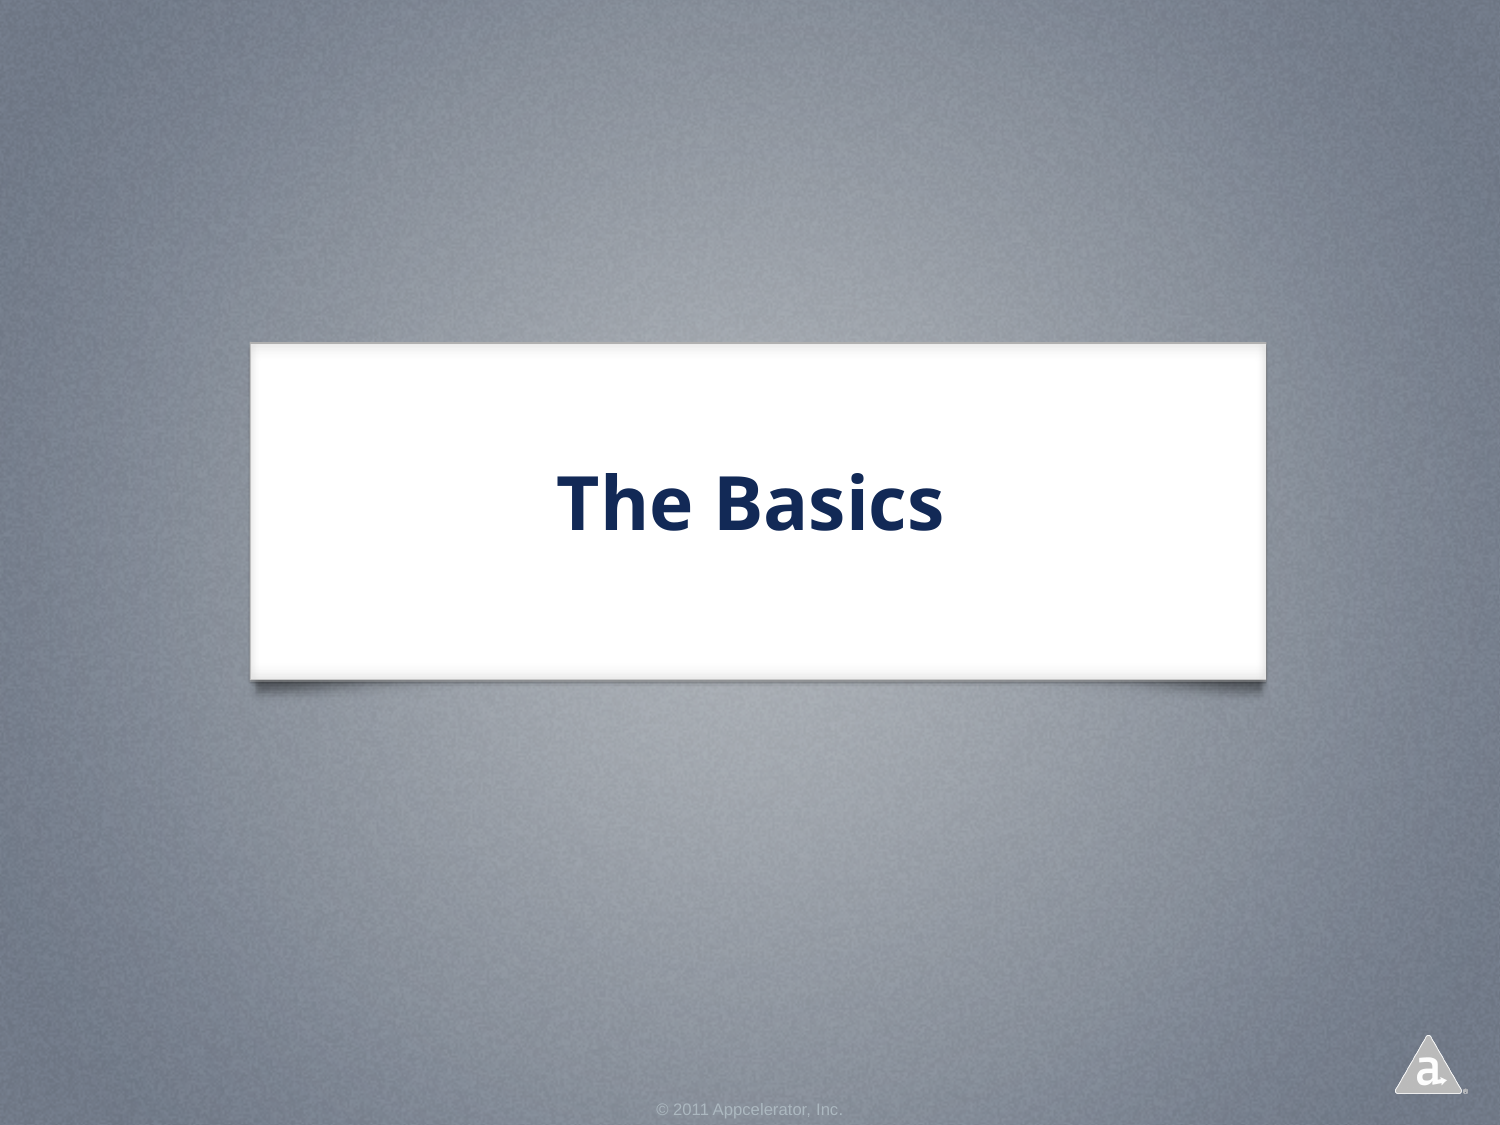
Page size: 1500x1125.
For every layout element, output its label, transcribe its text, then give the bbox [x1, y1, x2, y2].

title The Basics [112, 380, 1388, 622]
picture [0, 0, 1500, 1125]
